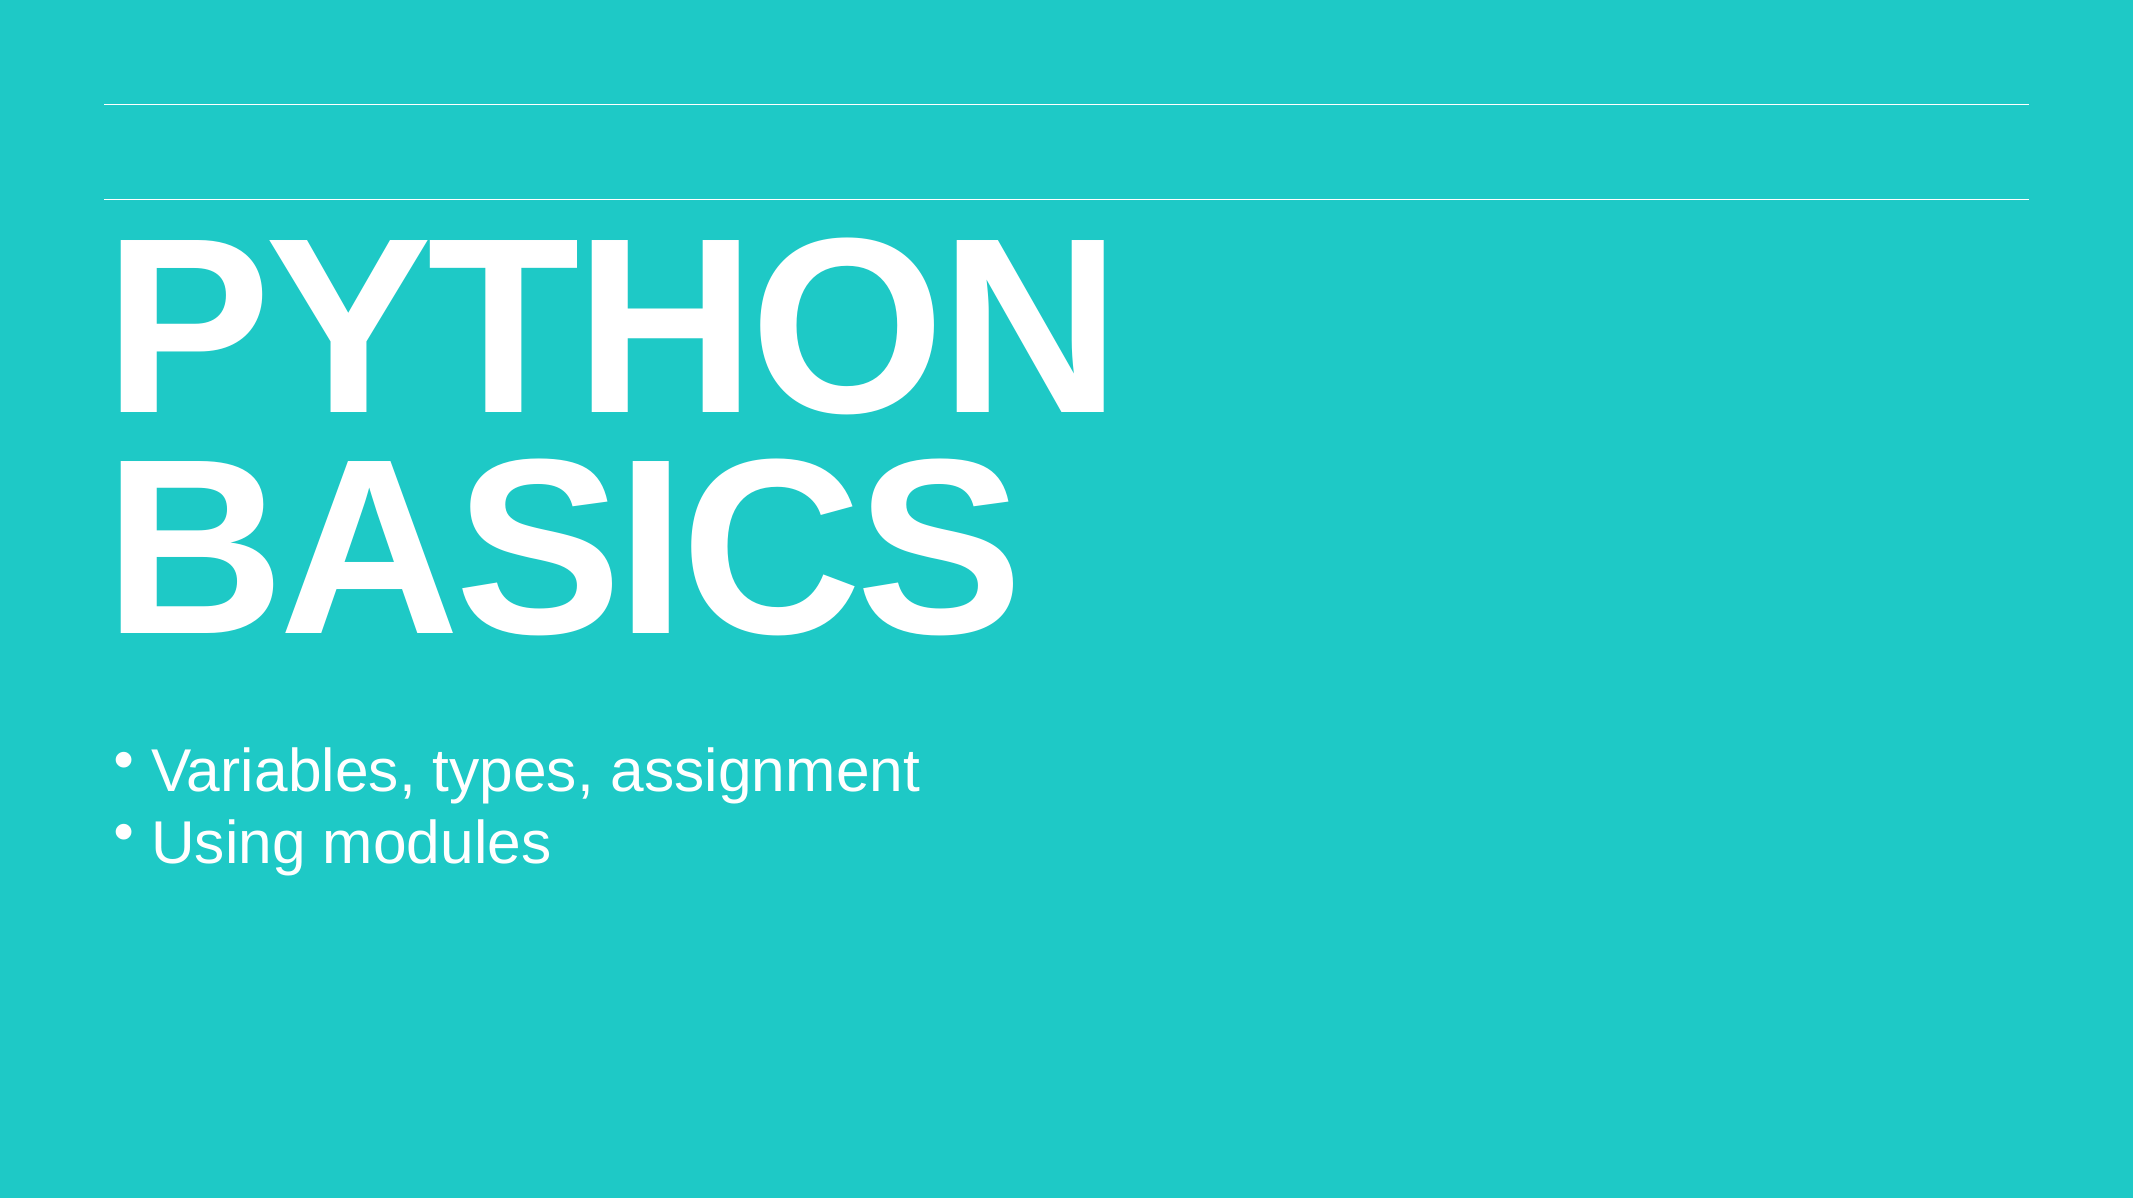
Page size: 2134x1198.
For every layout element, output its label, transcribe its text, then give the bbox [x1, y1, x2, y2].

list Python BASICS [103, 241, 2030, 703]
text_box Variables, types, assignment Using modules [105, 722, 930, 885]
